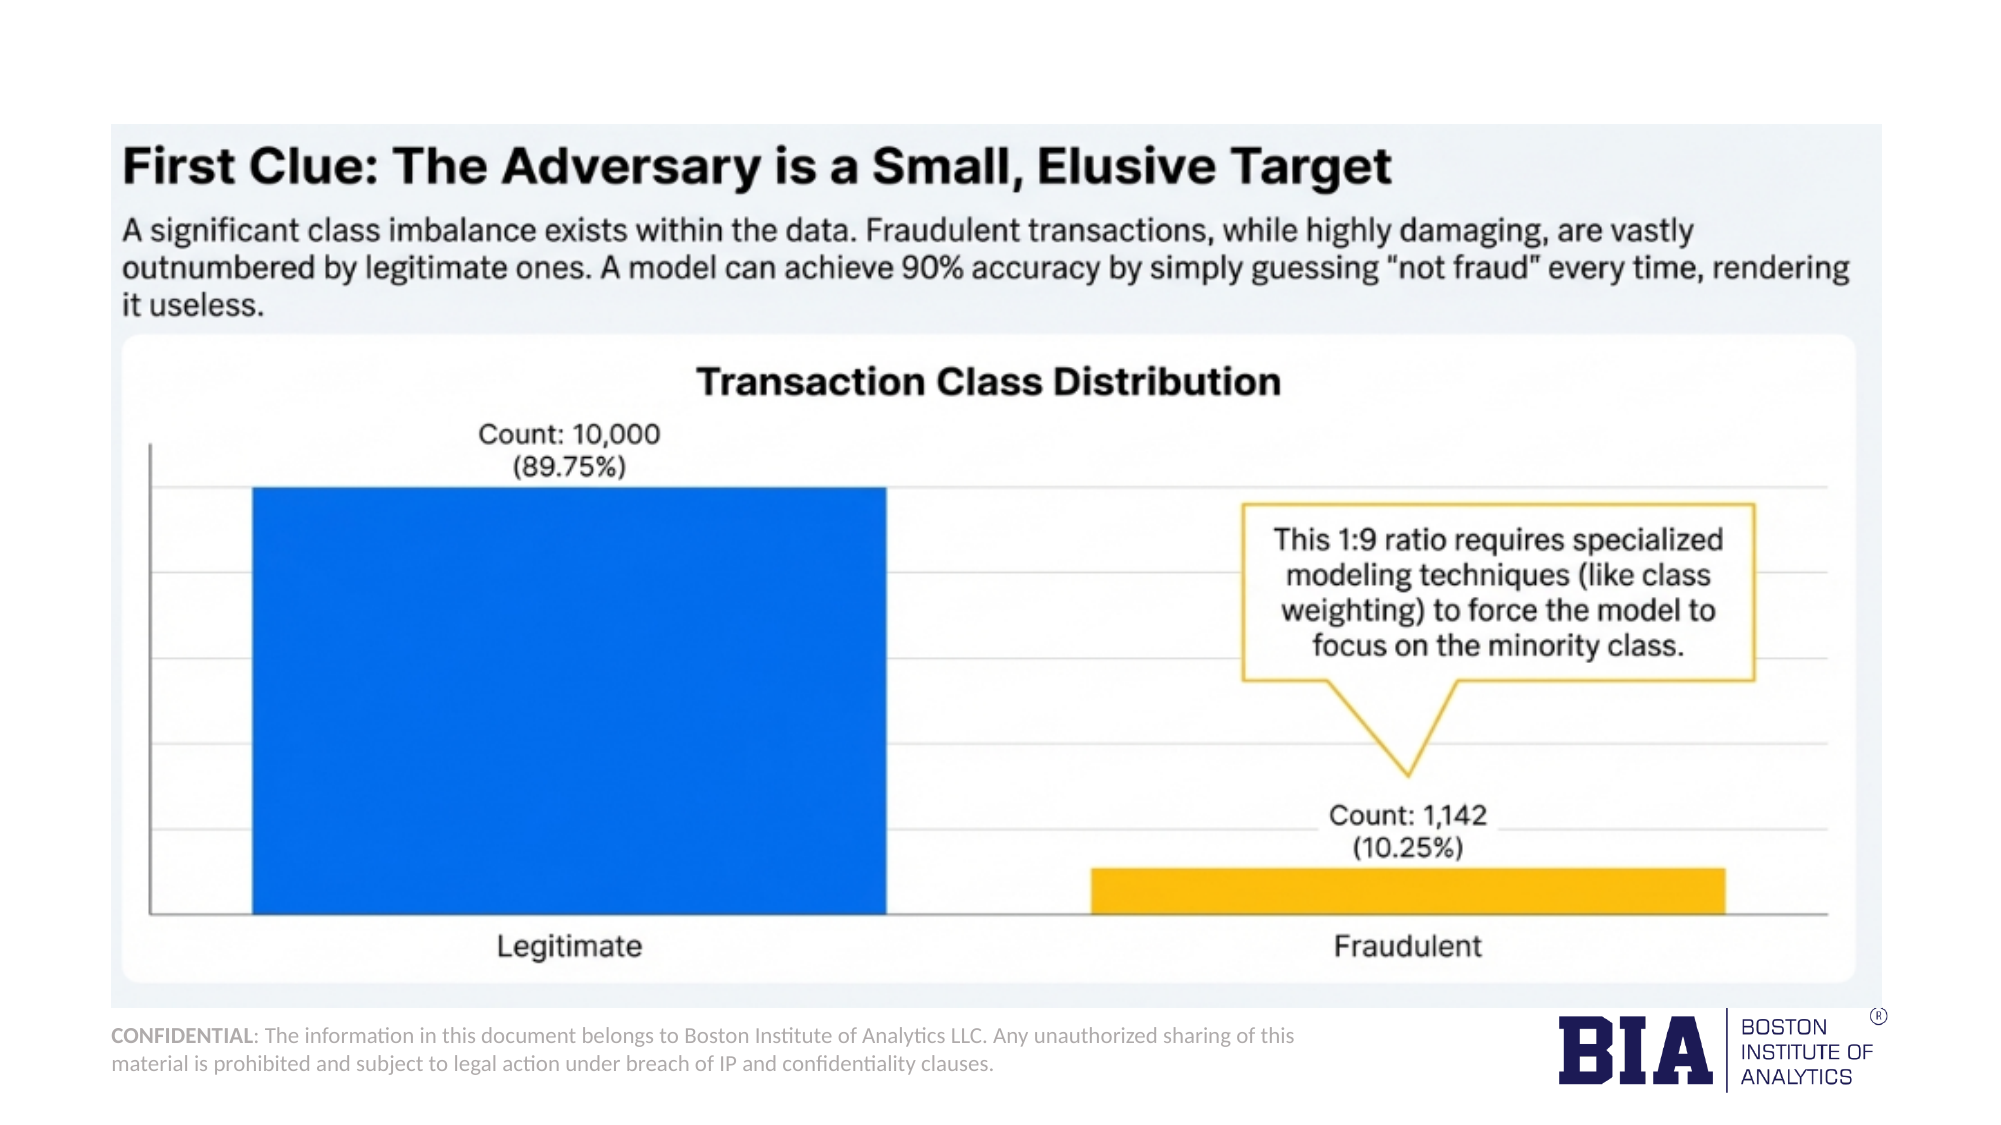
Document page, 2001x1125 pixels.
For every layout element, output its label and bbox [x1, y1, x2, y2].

picture [111, 124, 1889, 1094]
